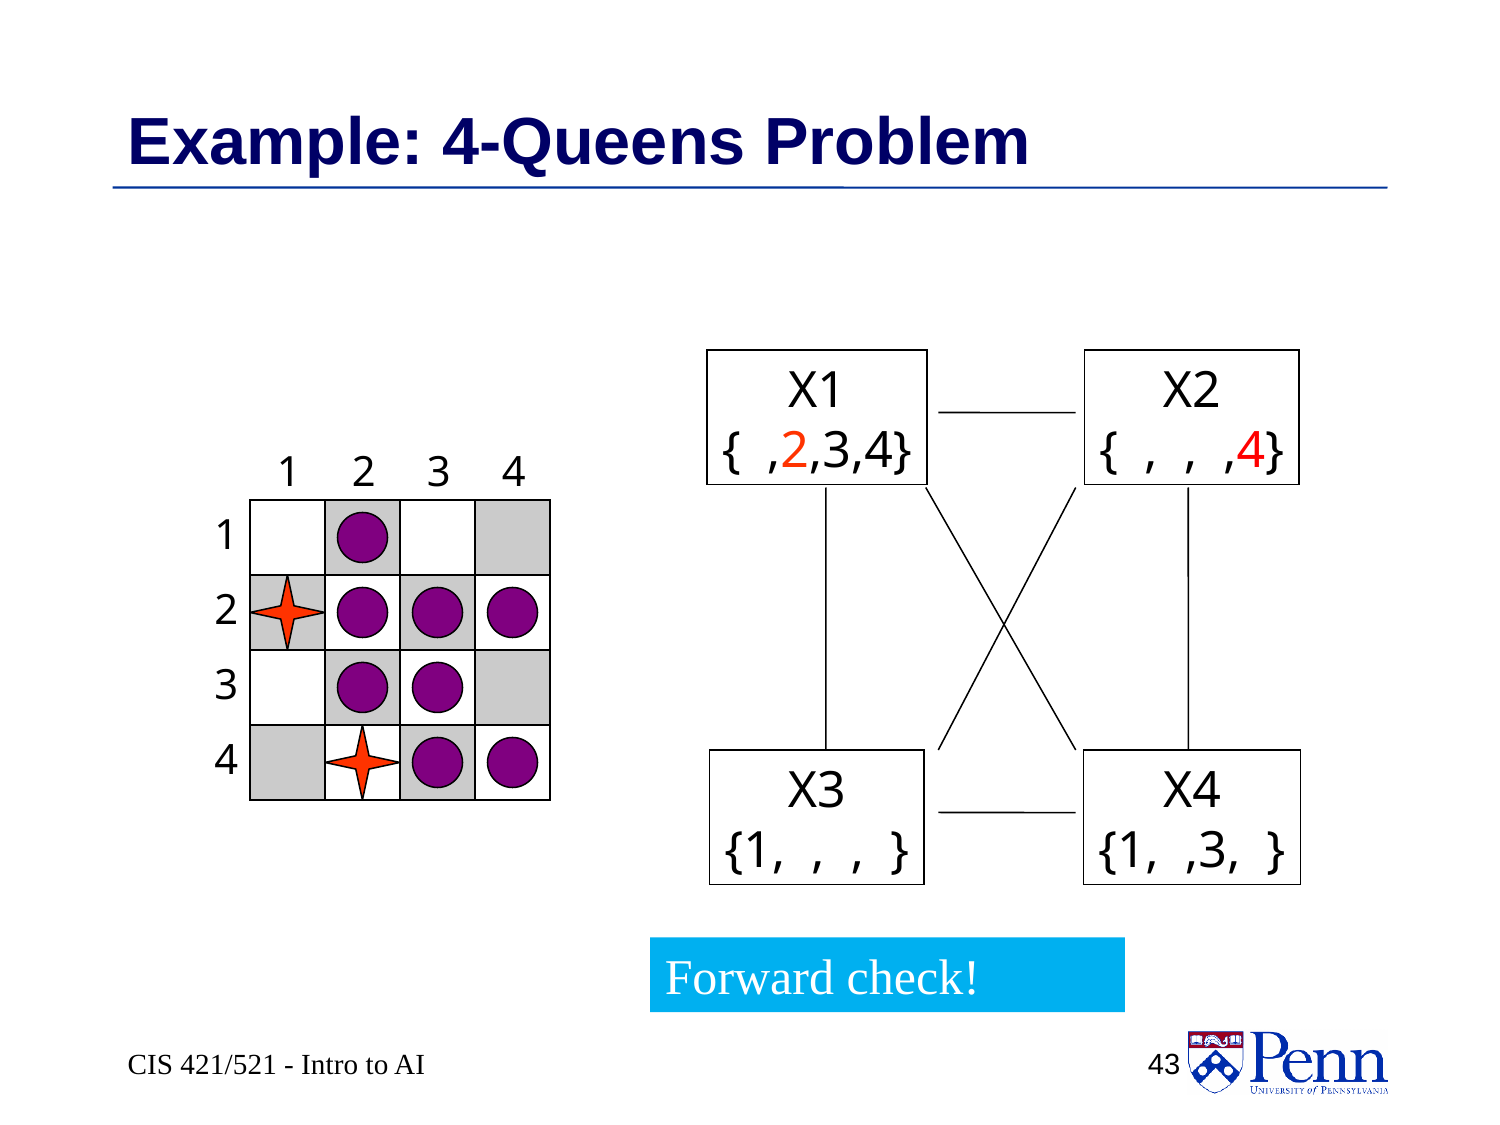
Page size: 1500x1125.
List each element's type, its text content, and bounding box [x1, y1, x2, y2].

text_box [693, 349, 1316, 888]
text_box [337, 512, 538, 788]
slide_number 43 [1074, 1024, 1388, 1101]
title Example: 4-Queens Problem [112, 99, 1388, 176]
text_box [199, 437, 551, 801]
slide_number CIS 421/521 - Intro to AI [112, 1024, 501, 1101]
text_box Forward check! [650, 937, 1125, 1013]
